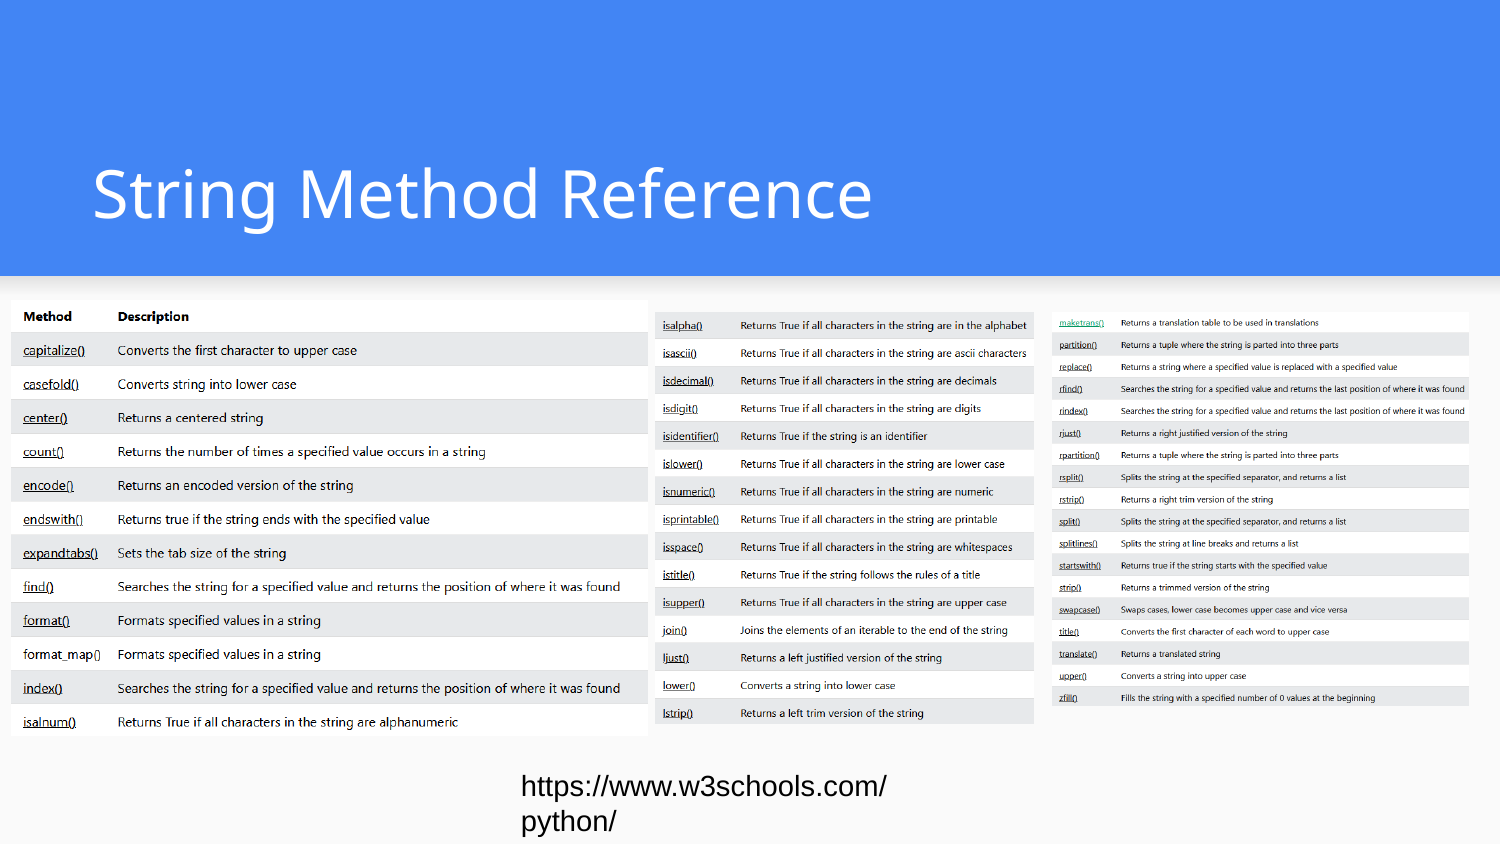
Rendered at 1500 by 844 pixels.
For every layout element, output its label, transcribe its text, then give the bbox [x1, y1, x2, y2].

text_box https://www.w3schools.com/python/python_strings_methods.asp [505, 752, 998, 844]
picture [1052, 312, 1469, 706]
picture [655, 312, 1034, 724]
picture [11, 300, 648, 736]
title String Method Reference [77, 121, 1427, 248]
